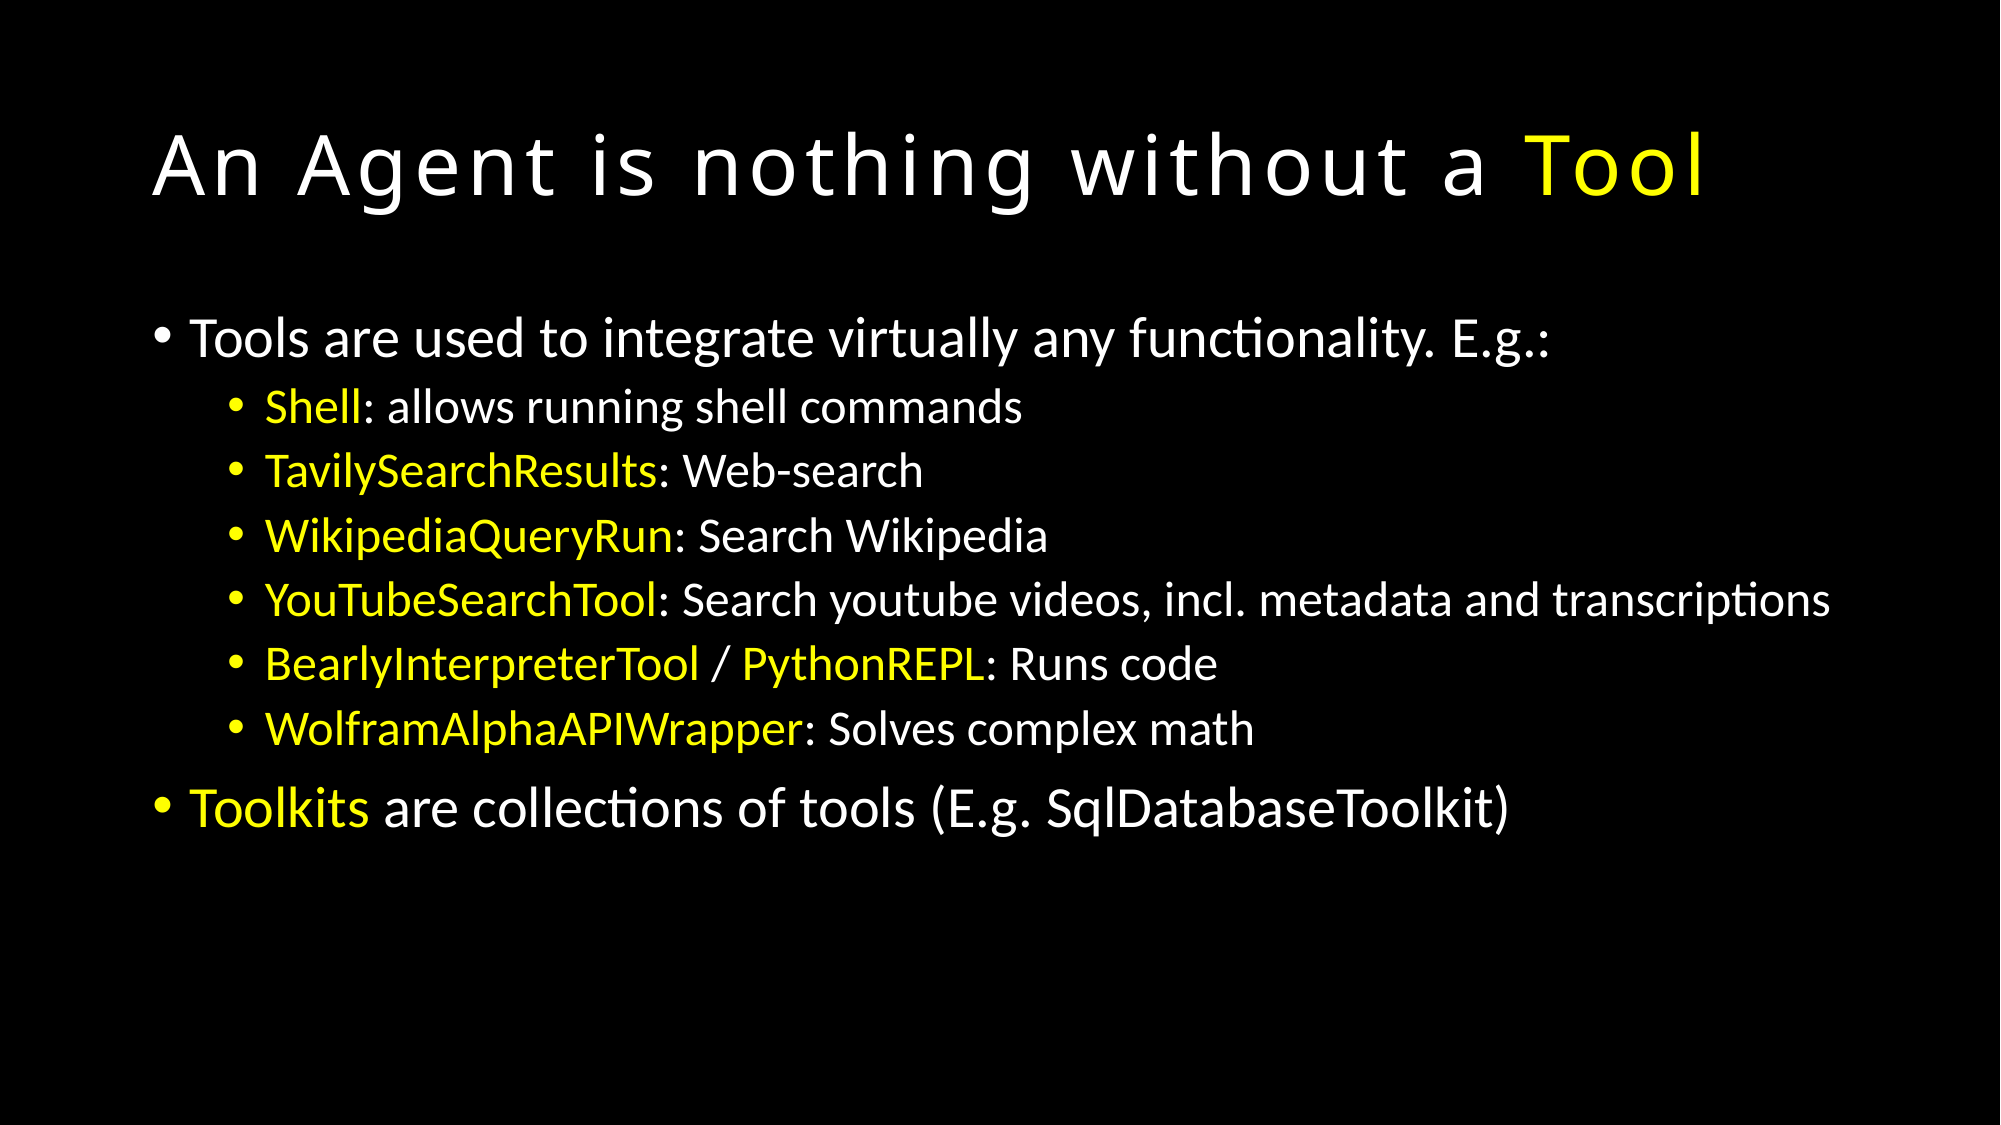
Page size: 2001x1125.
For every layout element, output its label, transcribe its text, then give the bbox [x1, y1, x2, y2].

title An Agent is nothing without a Tool [137, 59, 1863, 278]
list Tools are used to integrate virtually any functionality. E.g.: Shell: allows running shell commands TavilySearchResults: Web-search WikipediaQueryRun: Search Wikipedia YouTubeSearchTool: Search youtube videos, incl. metadata and transcriptions BearlyInterpreterTool / PythonREPL: Runs code WolframAlphaAPIWrapper: Solves complex math Toolkits are collections of tools (E.g. SqlDatabaseToolkit) [137, 299, 1863, 1014]
